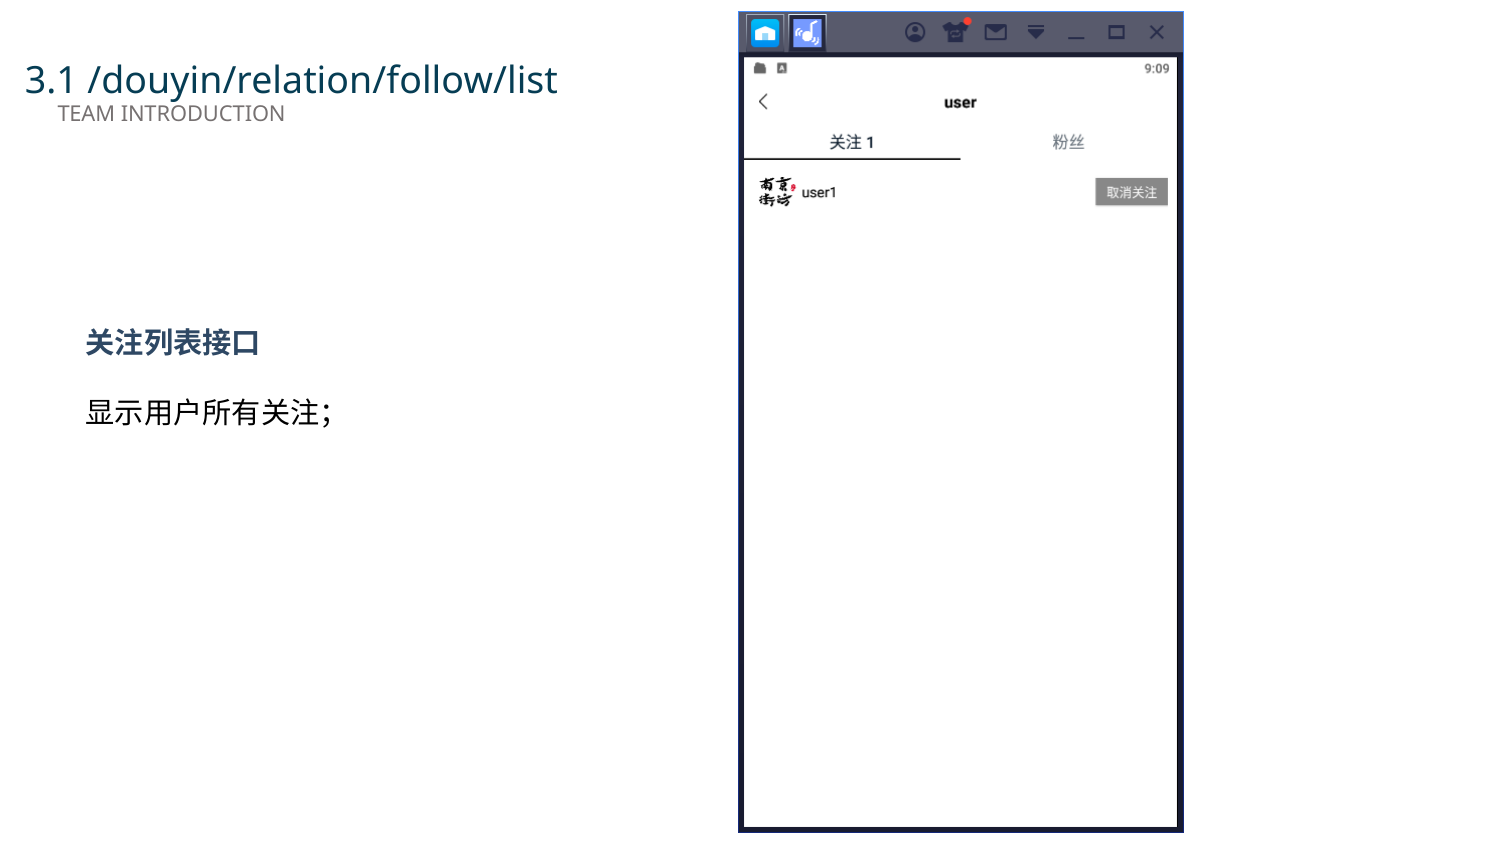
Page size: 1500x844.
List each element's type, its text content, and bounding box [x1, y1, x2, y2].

text_box 关注列表接口 显示用户所有关注； [70, 316, 532, 472]
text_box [57, 44, 527, 134]
picture [738, 11, 1184, 833]
